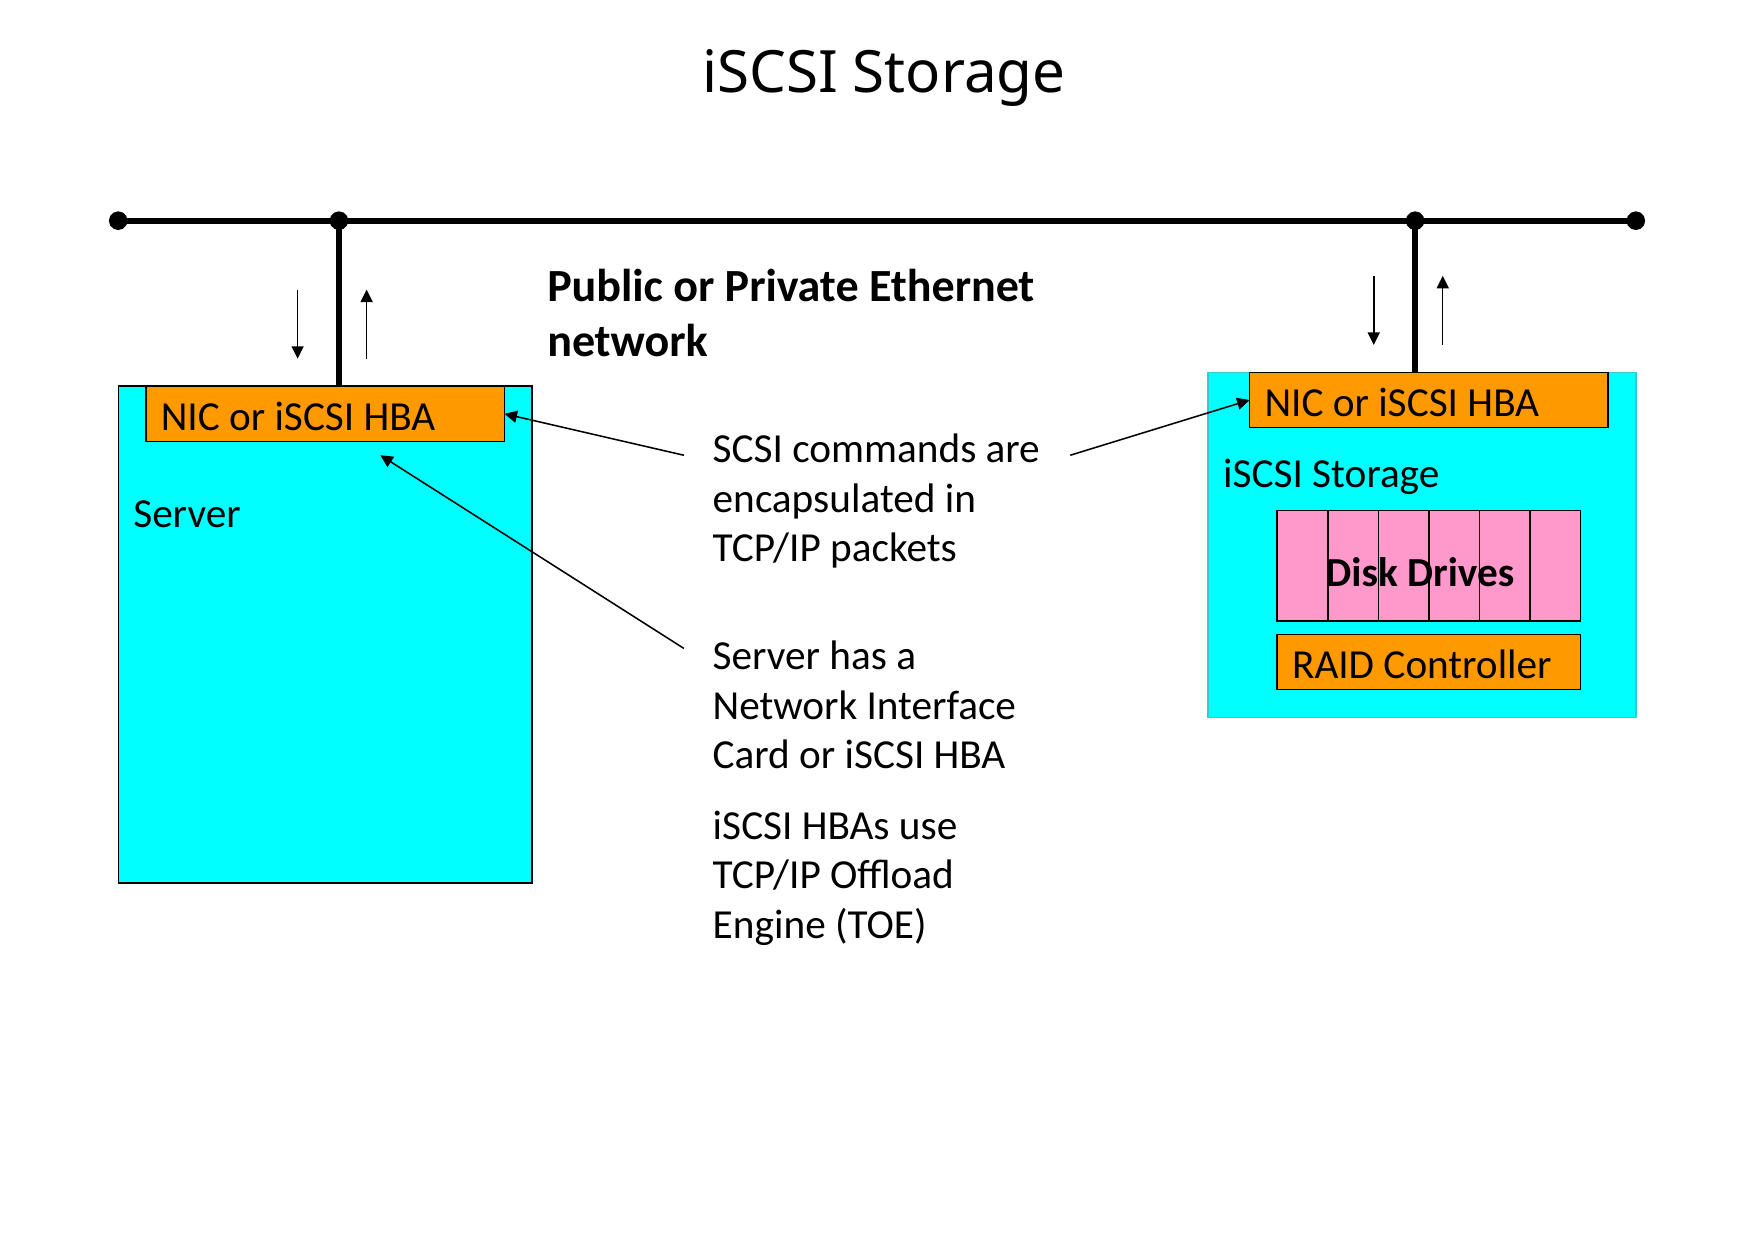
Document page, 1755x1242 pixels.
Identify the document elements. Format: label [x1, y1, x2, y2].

text_box [117, 220, 1637, 955]
title [127, 0, 1641, 152]
